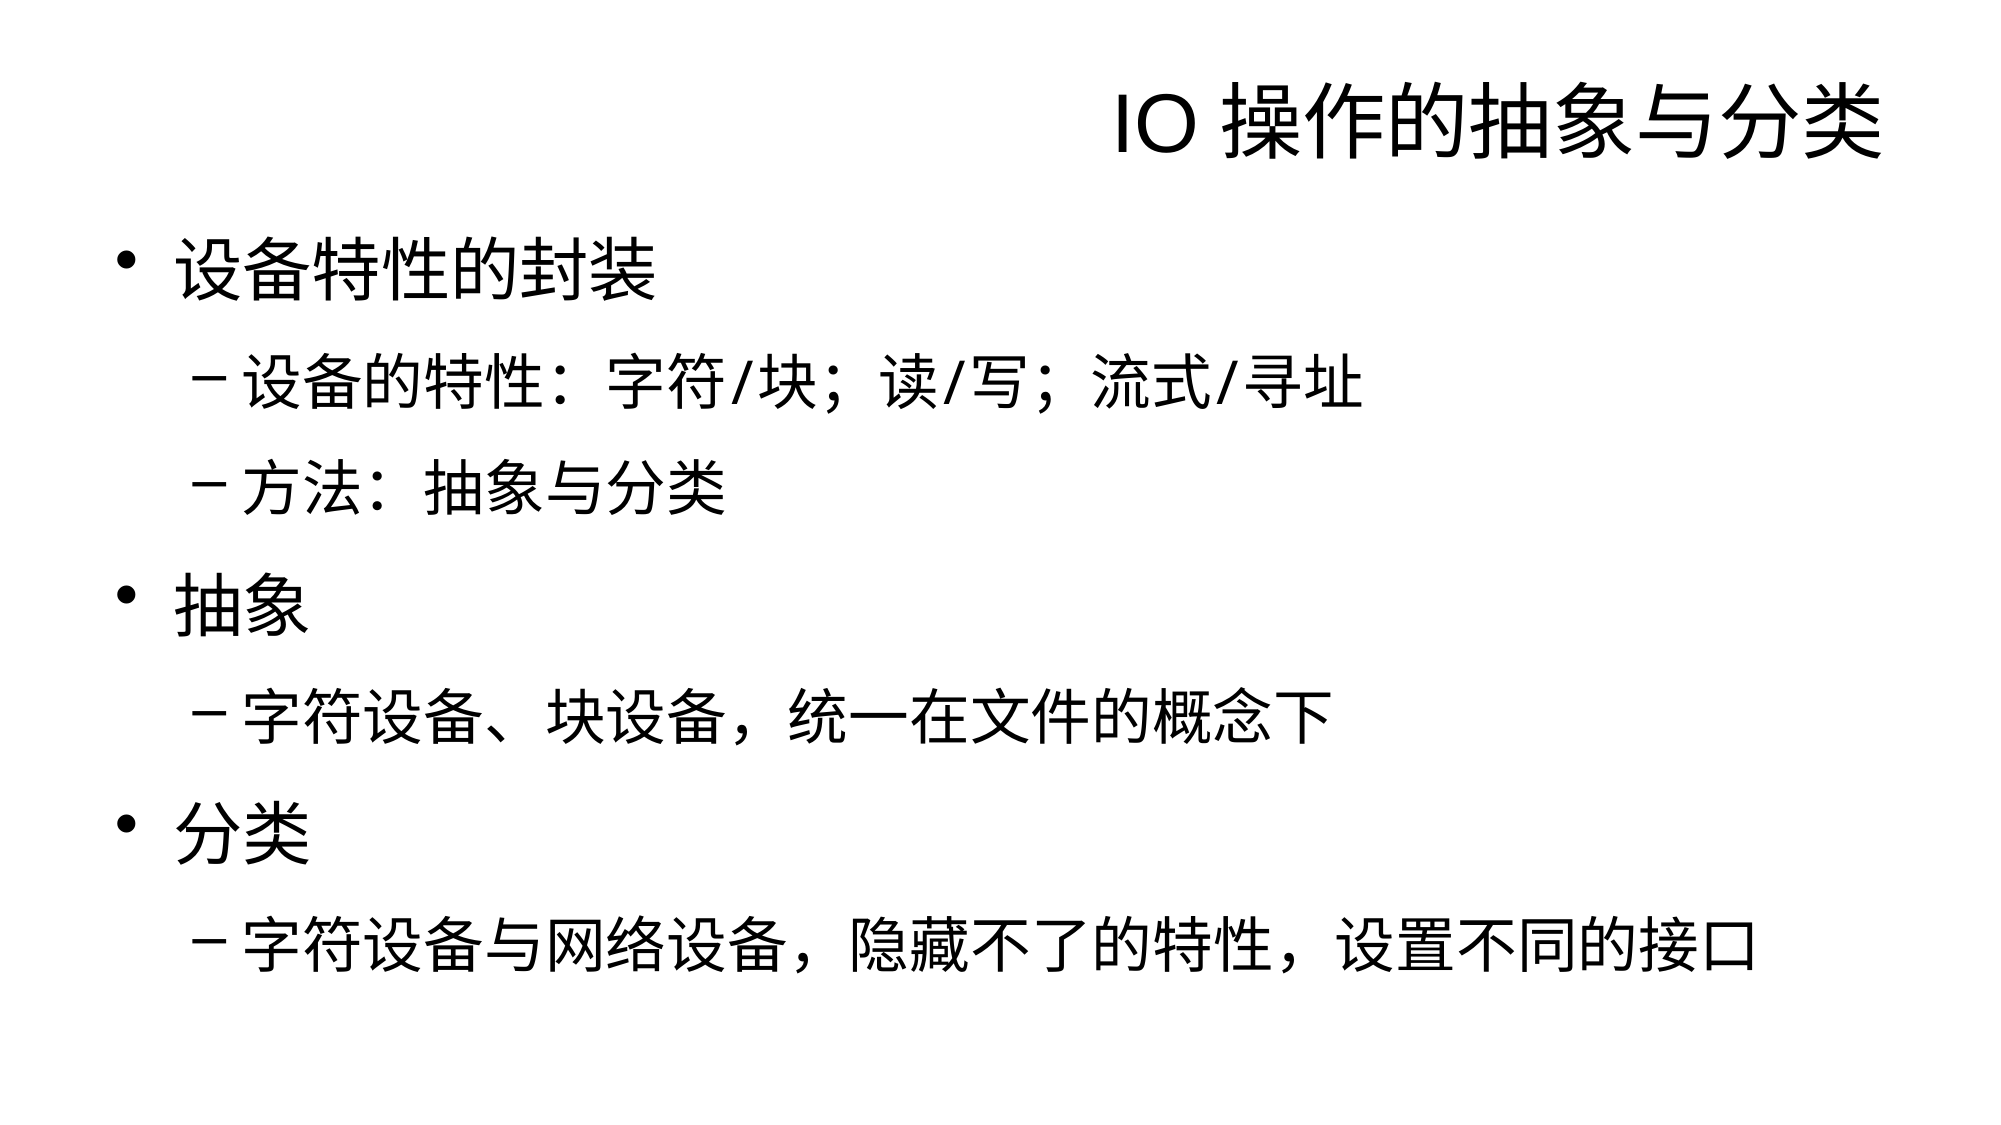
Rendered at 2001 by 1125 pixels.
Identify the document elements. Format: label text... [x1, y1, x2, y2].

list 设备特性的封装 设备的特性：字符/块；读/写；流式/寻址 方法：抽象与分类 抽象 字符设备、块设备，统一在文件的概念下 分类 字符设备与网络设备，隐藏不了的特性，设置不同的接口 [99, 193, 1901, 1006]
title IO操作的抽象与分类 [99, 44, 1901, 193]
